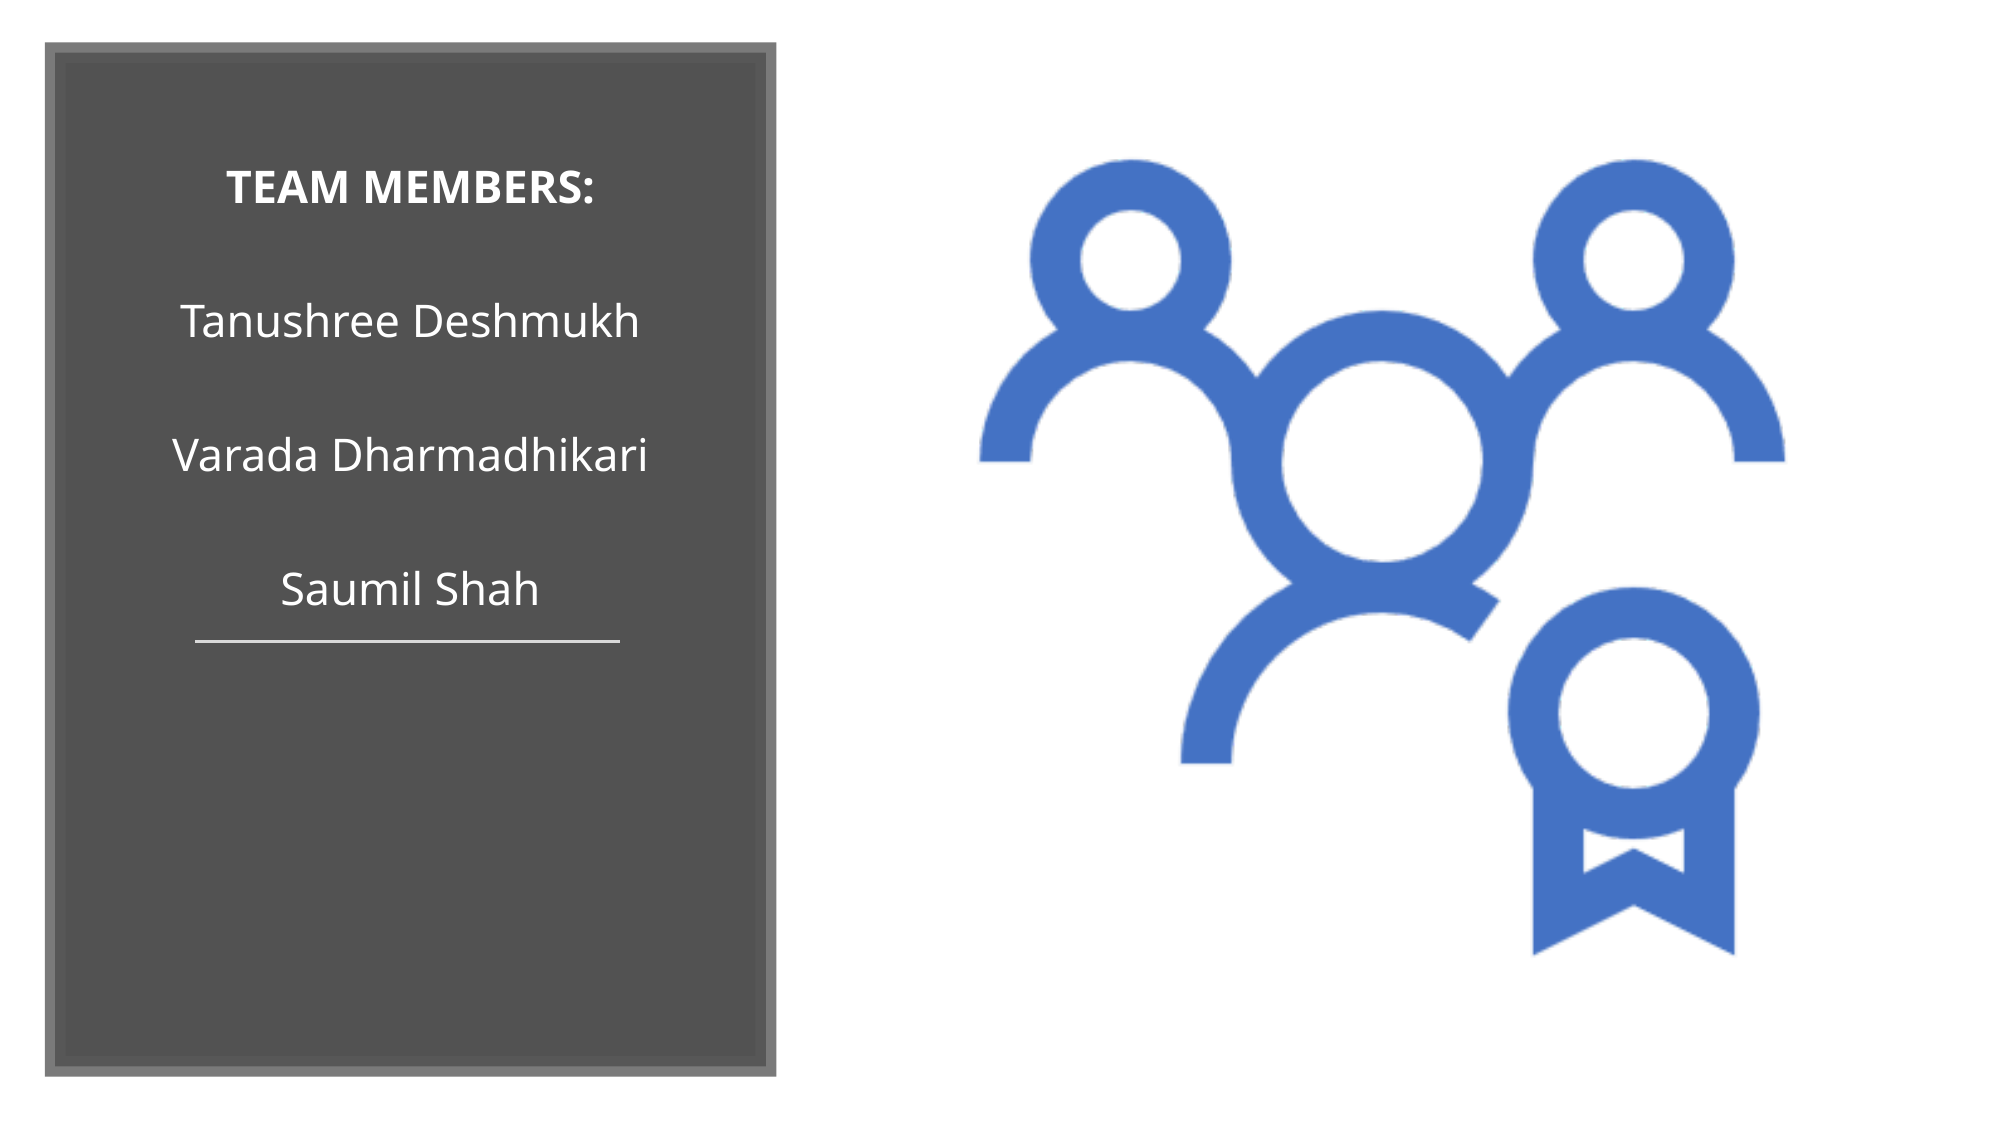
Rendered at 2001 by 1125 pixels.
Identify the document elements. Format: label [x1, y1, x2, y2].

text_box [54, 52, 767, 1067]
picture [900, 80, 1866, 1046]
